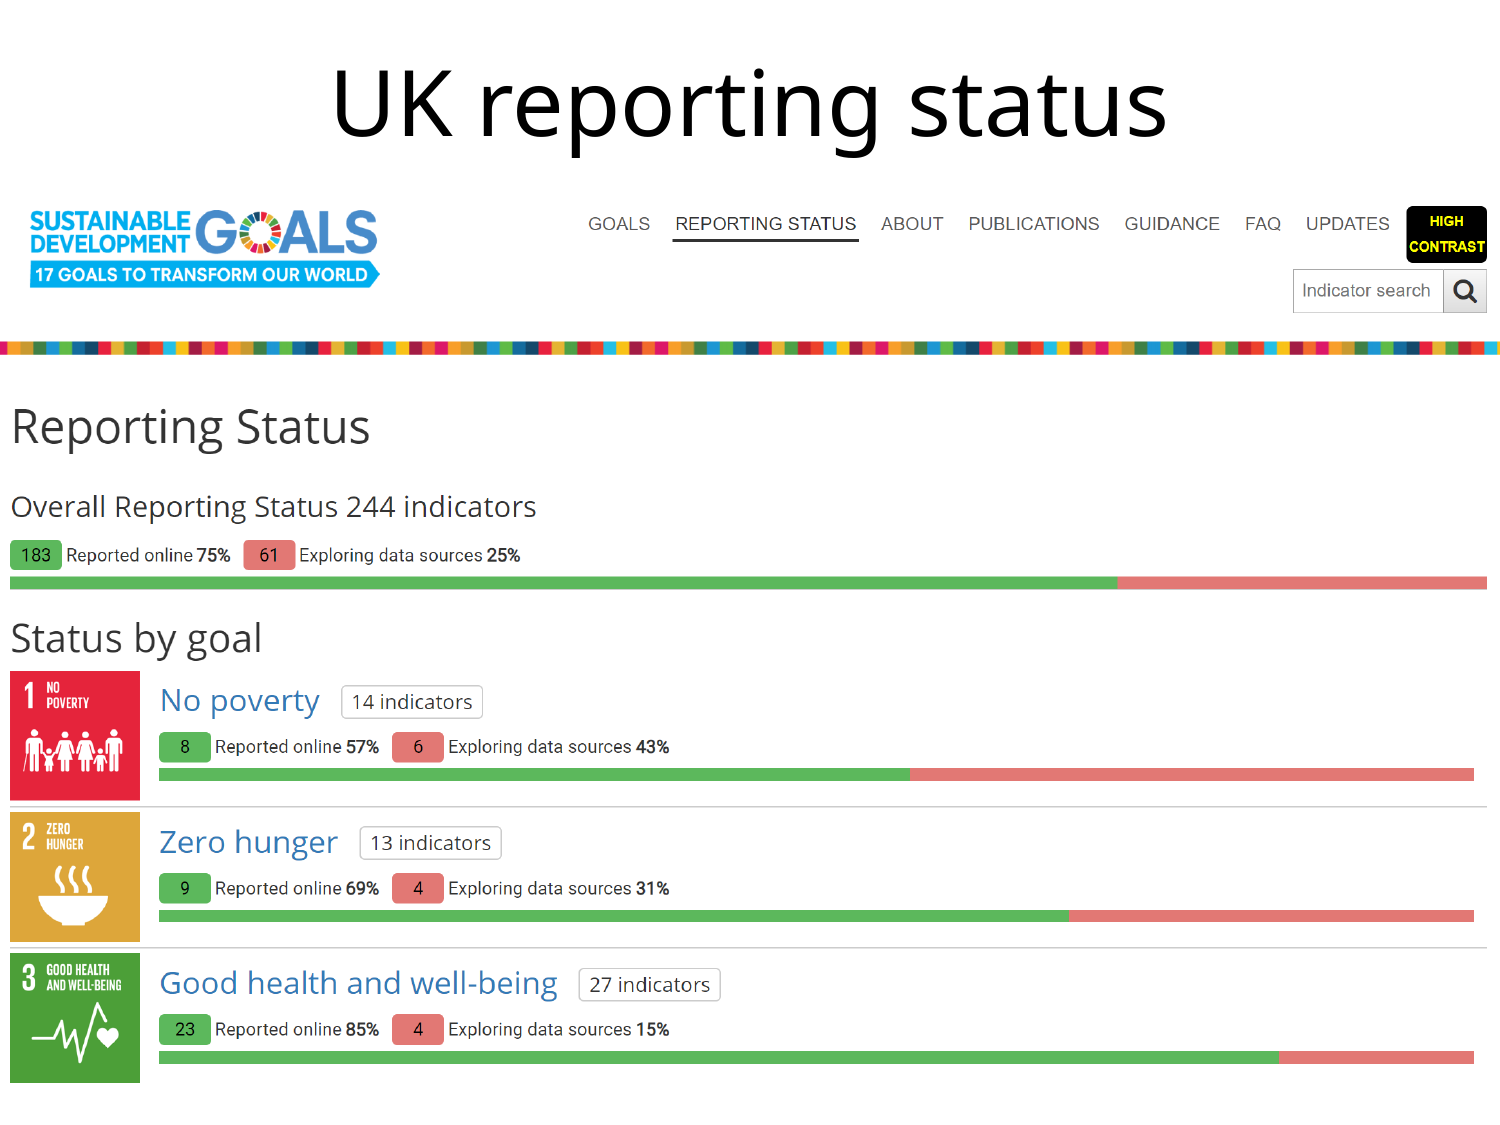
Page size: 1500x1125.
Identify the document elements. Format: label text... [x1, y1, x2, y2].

title UK reporting status [103, 25, 1397, 189]
picture [0, 194, 1500, 1088]
